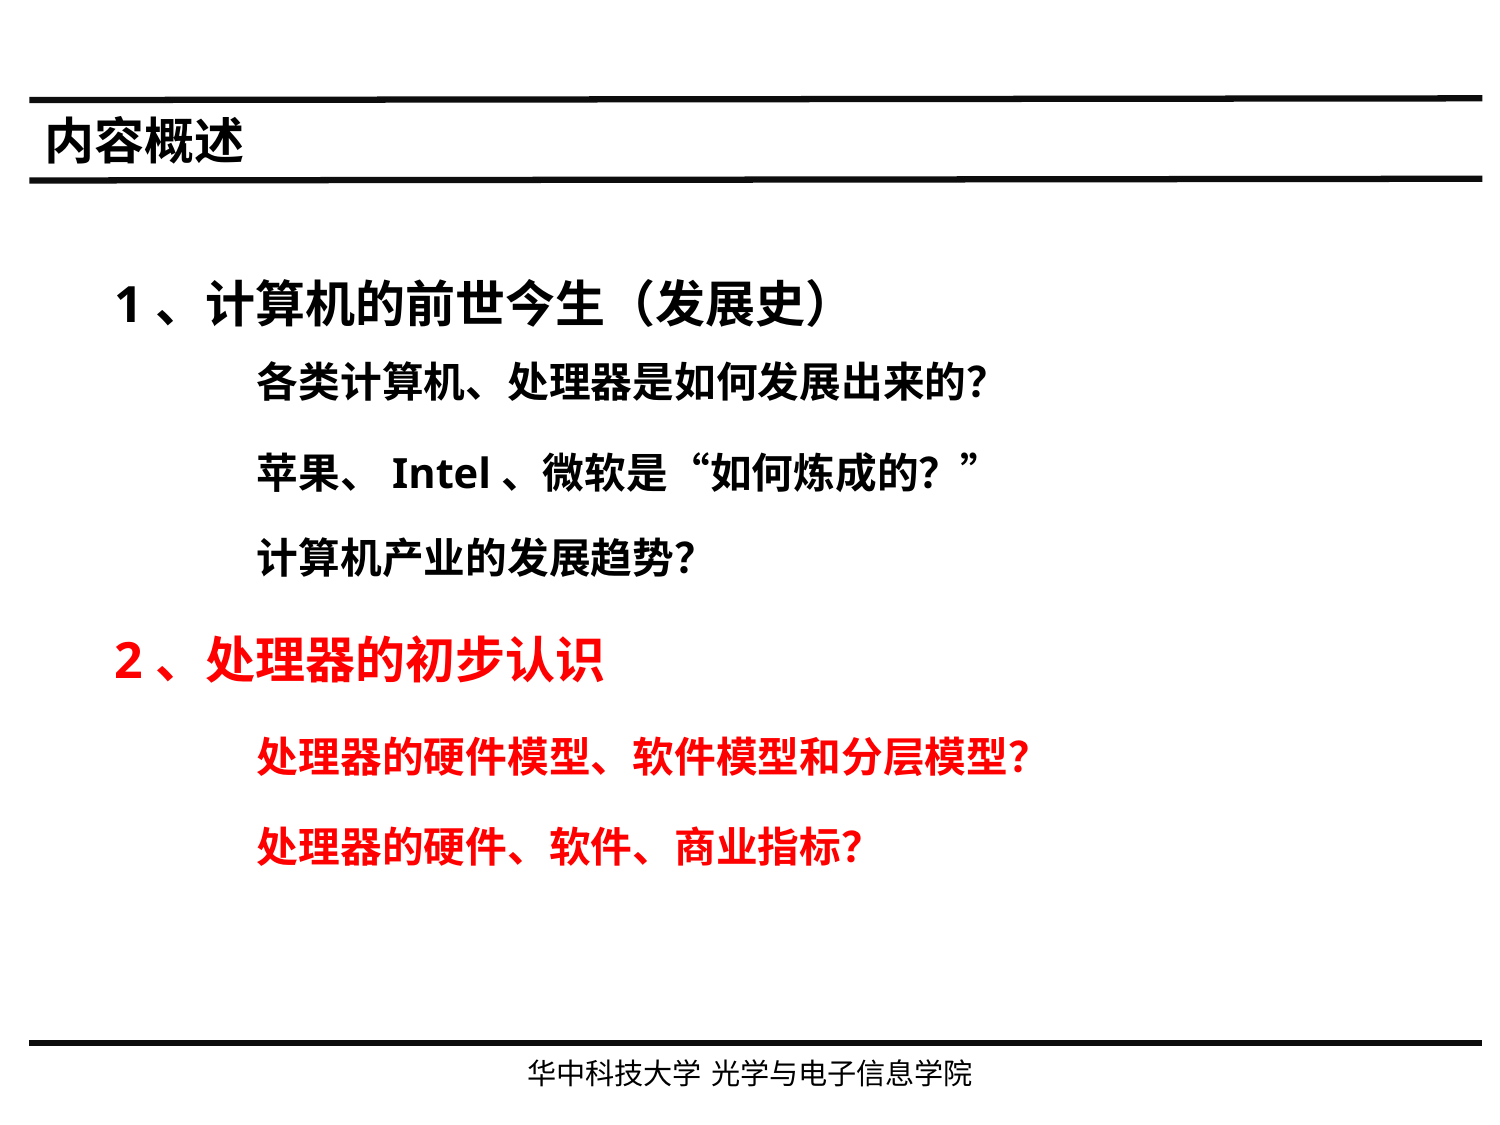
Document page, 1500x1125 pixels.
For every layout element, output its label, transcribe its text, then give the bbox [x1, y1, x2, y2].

text_box 处理器的硬件、软件、商业指标？ [242, 775, 1347, 878]
text_box 内容概述 [29, 108, 1483, 177]
text_box 处理器的硬件模型、软件模型和分层模型？ [242, 685, 1347, 775]
text_box 1、计算机的前世今生（发展史） [100, 219, 1205, 340]
footer 华中科技大学 光学与电子信息学院 [512, 1052, 988, 1103]
text_box 各类计算机、处理器是如何发展出来的？ [242, 310, 1347, 401]
text_box 苹果、Intel、微软是“如何炼成的？” [242, 401, 1347, 487]
text_box 计算机产业的发展趋势？ [242, 487, 1347, 590]
text_box 2、处理器的初步认识 [100, 576, 1205, 697]
